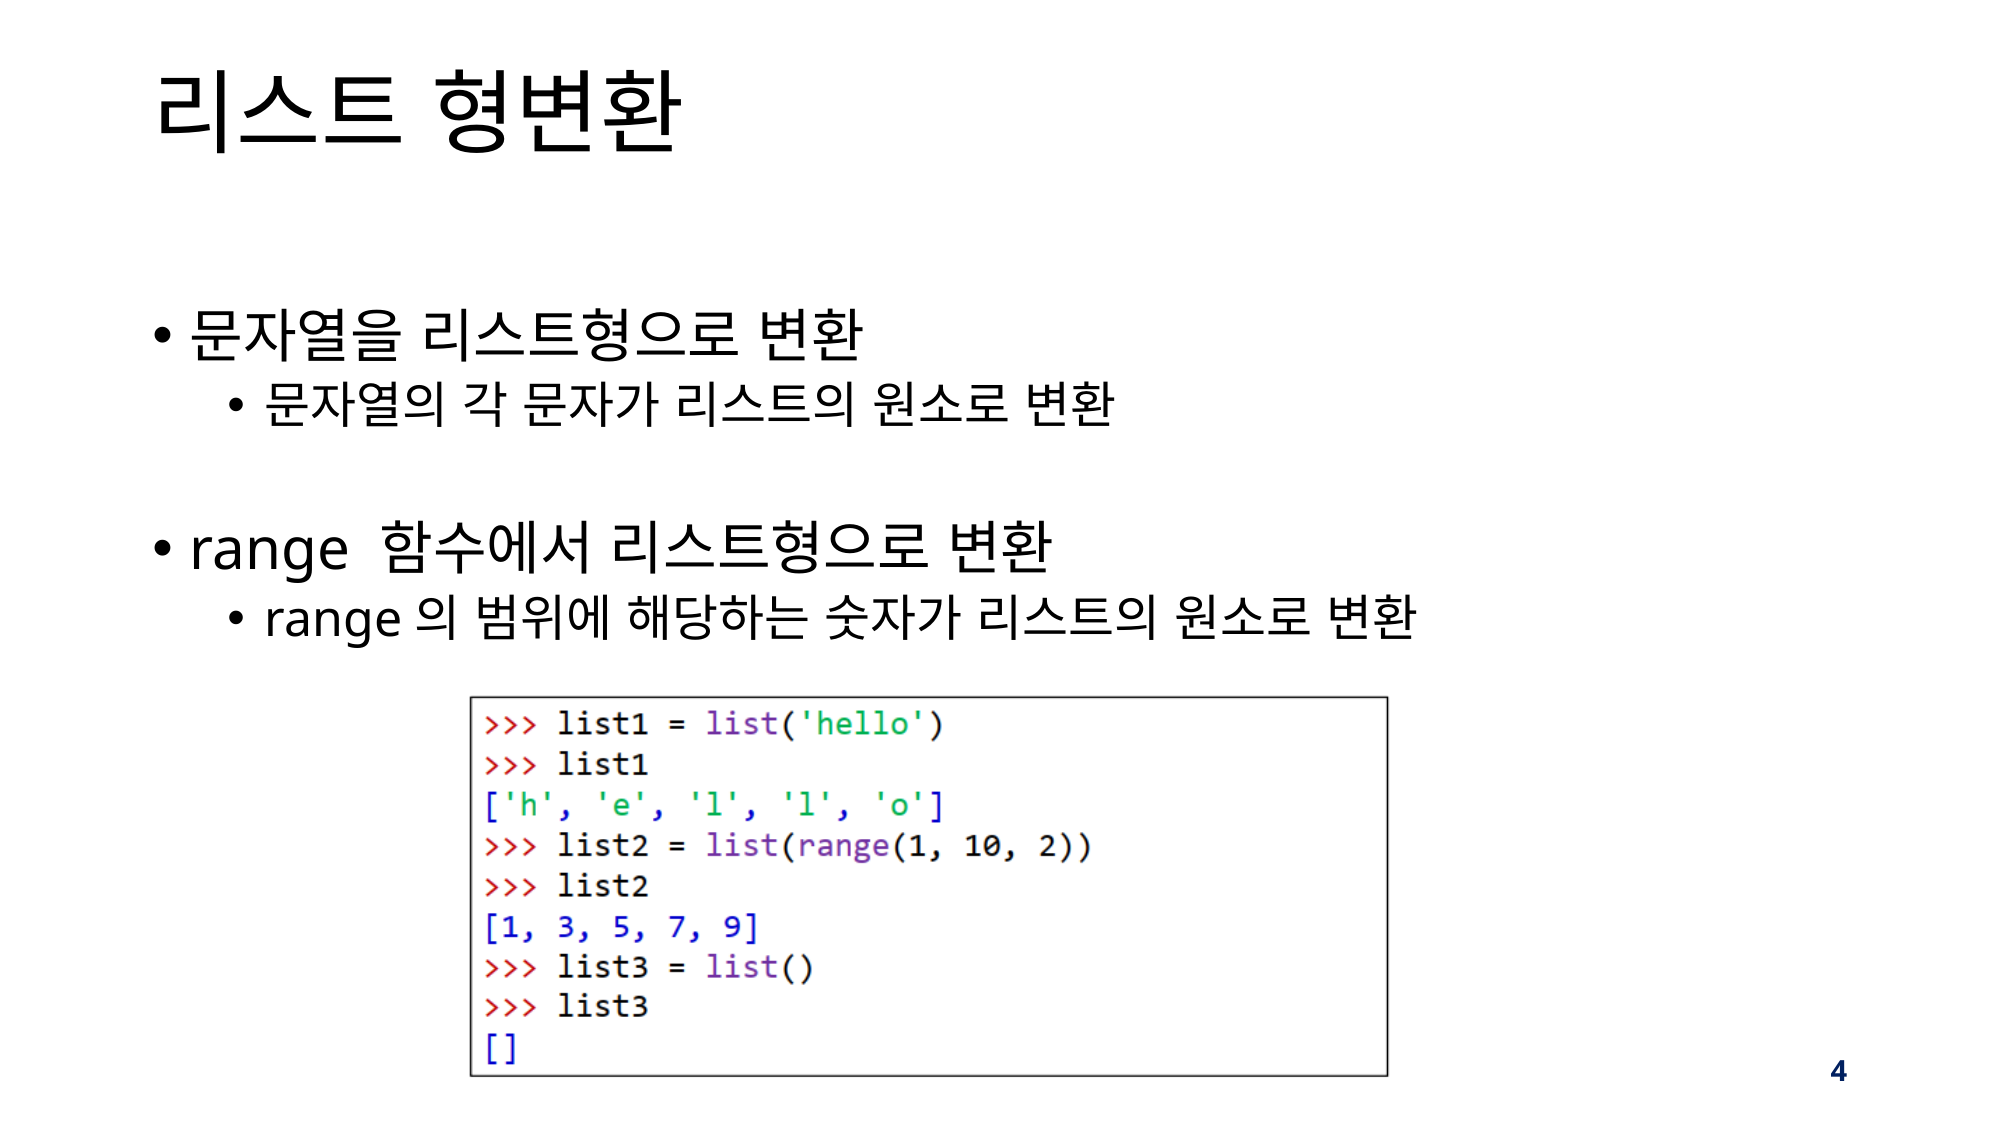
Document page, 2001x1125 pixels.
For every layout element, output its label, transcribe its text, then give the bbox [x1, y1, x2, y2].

slide_number ‹#› [1412, 1042, 1863, 1103]
picture [452, 683, 1403, 1103]
title 리스트 형변환 [137, 59, 1863, 179]
list 문자열을 리스트형으로 변환 문자열의 각 문자가 리스트의 원소로 변환 range 함수에서 리스트형으로 변환 range의 범위에 해당하는 숫자가 리스트의 원소로 변환 [137, 299, 1863, 1014]
